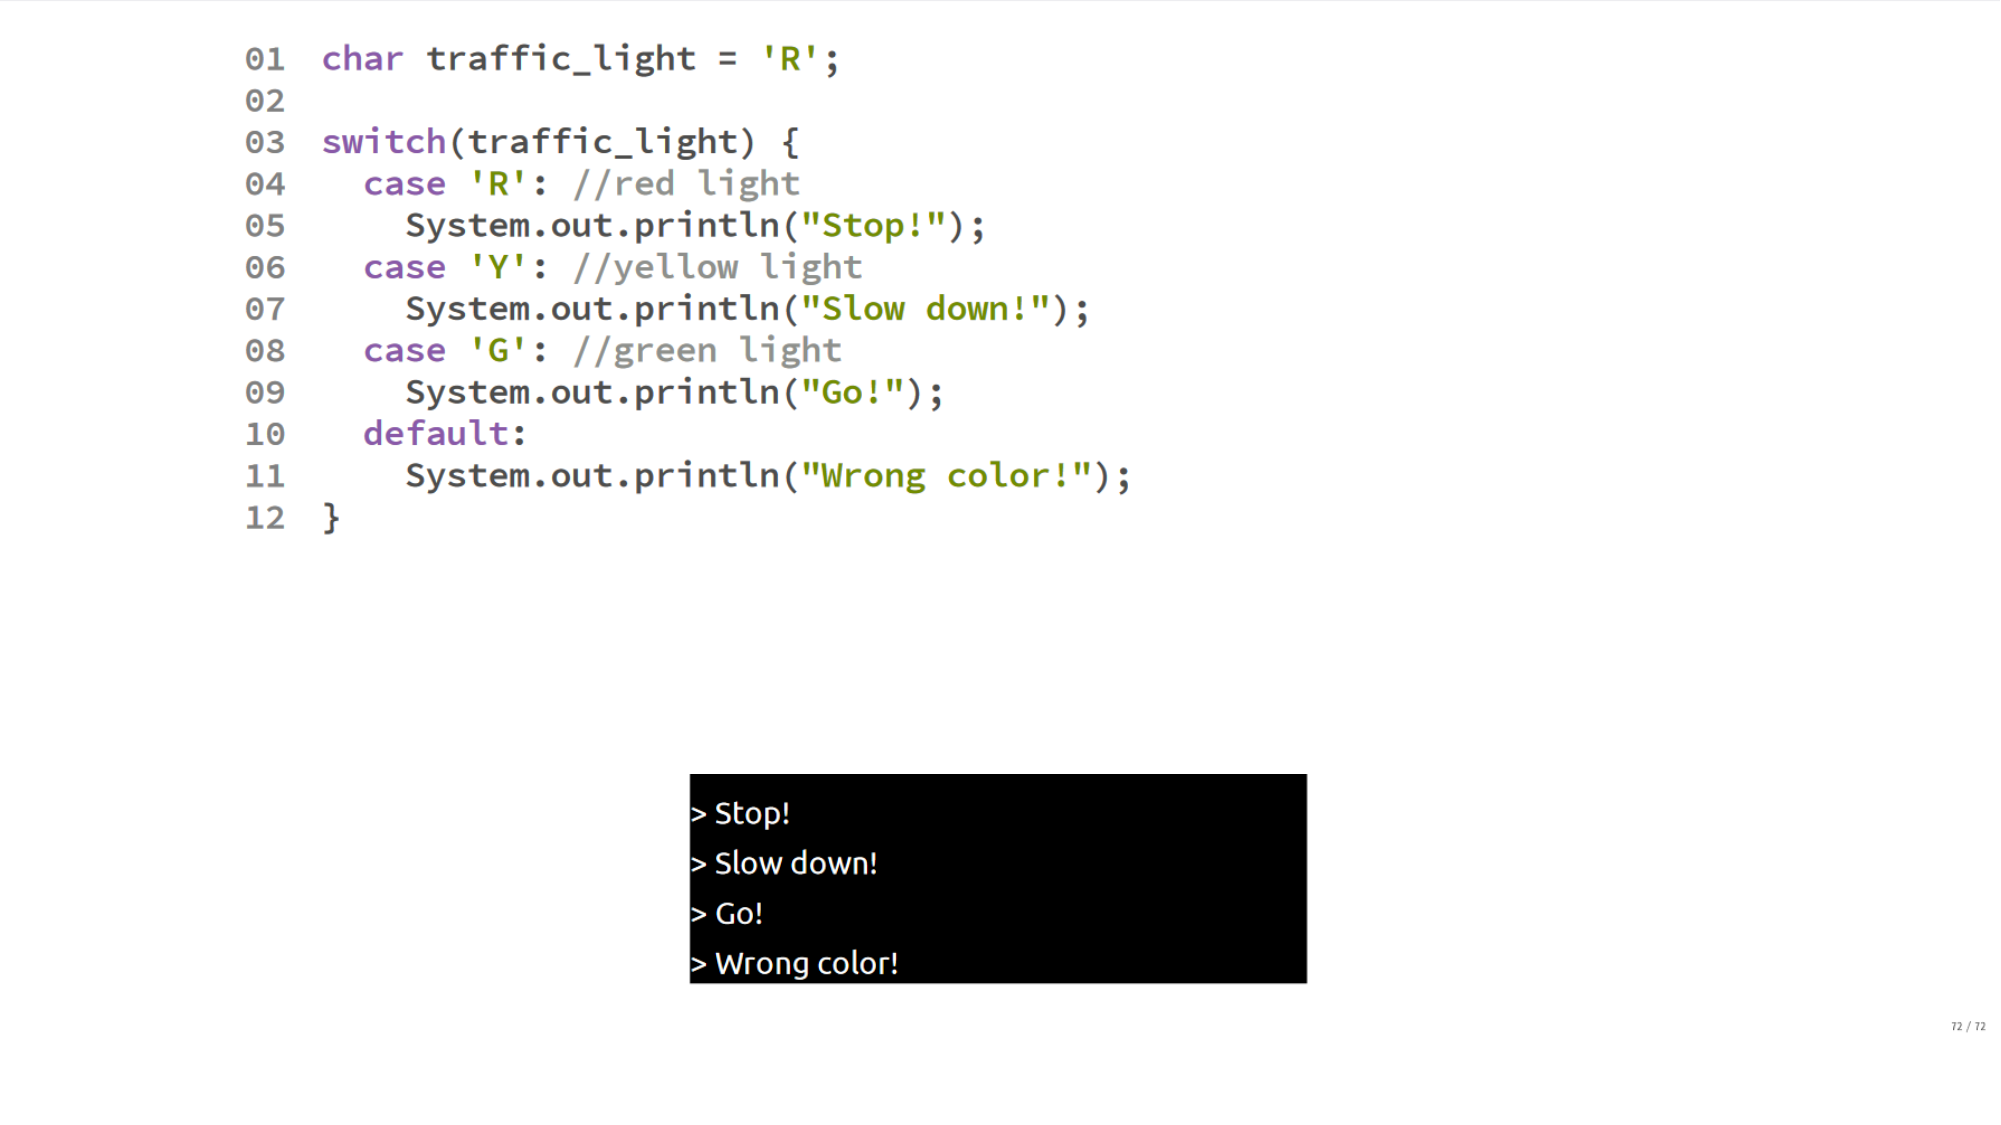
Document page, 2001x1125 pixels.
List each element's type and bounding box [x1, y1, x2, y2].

picture [0, 774, 1999, 1038]
picture [0, 0, 2000, 725]
